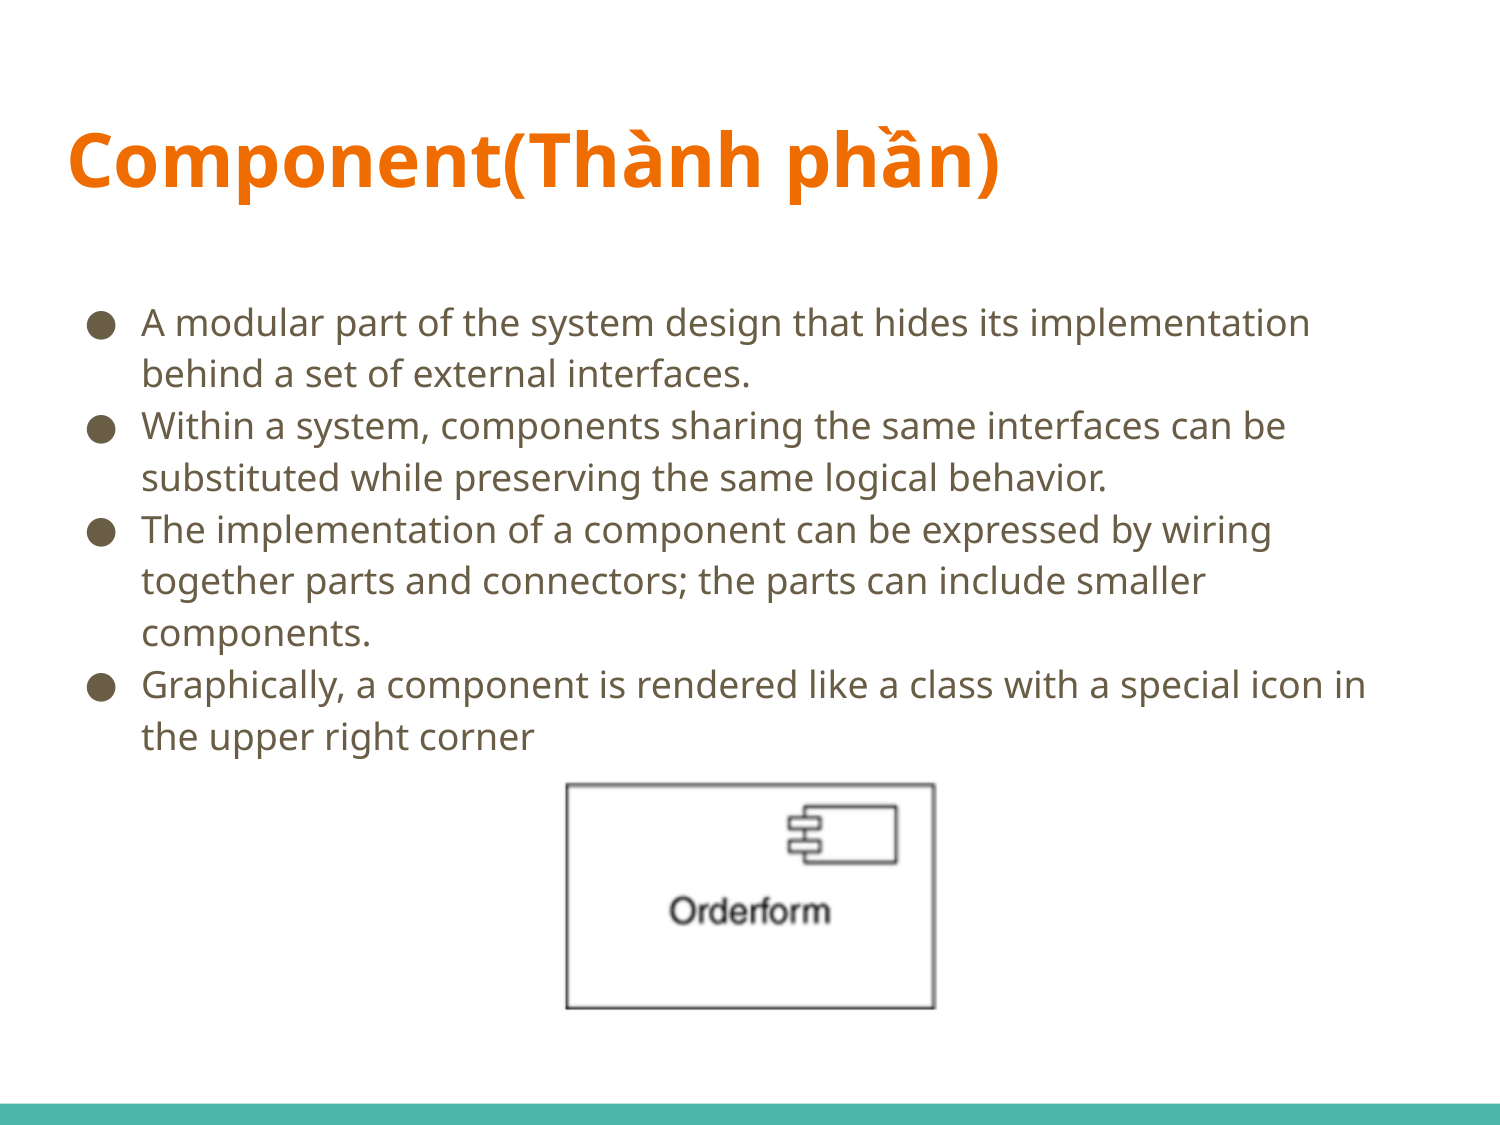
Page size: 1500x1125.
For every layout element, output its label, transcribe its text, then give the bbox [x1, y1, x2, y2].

title Component(Thành phần) [51, 97, 1449, 252]
list A modular part of the system design that hides its implementation behind a set of external interfaces. Within a system, components sharing the same interfaces can be substituted while preserving the same logical behavior. The implementation of a component can be expressed by wiring together parts and connectors; the parts can include smaller components. Graphically, a component is rendered like a class with a special icon in the upper right corner [51, 276, 1449, 945]
picture [555, 775, 945, 1014]
